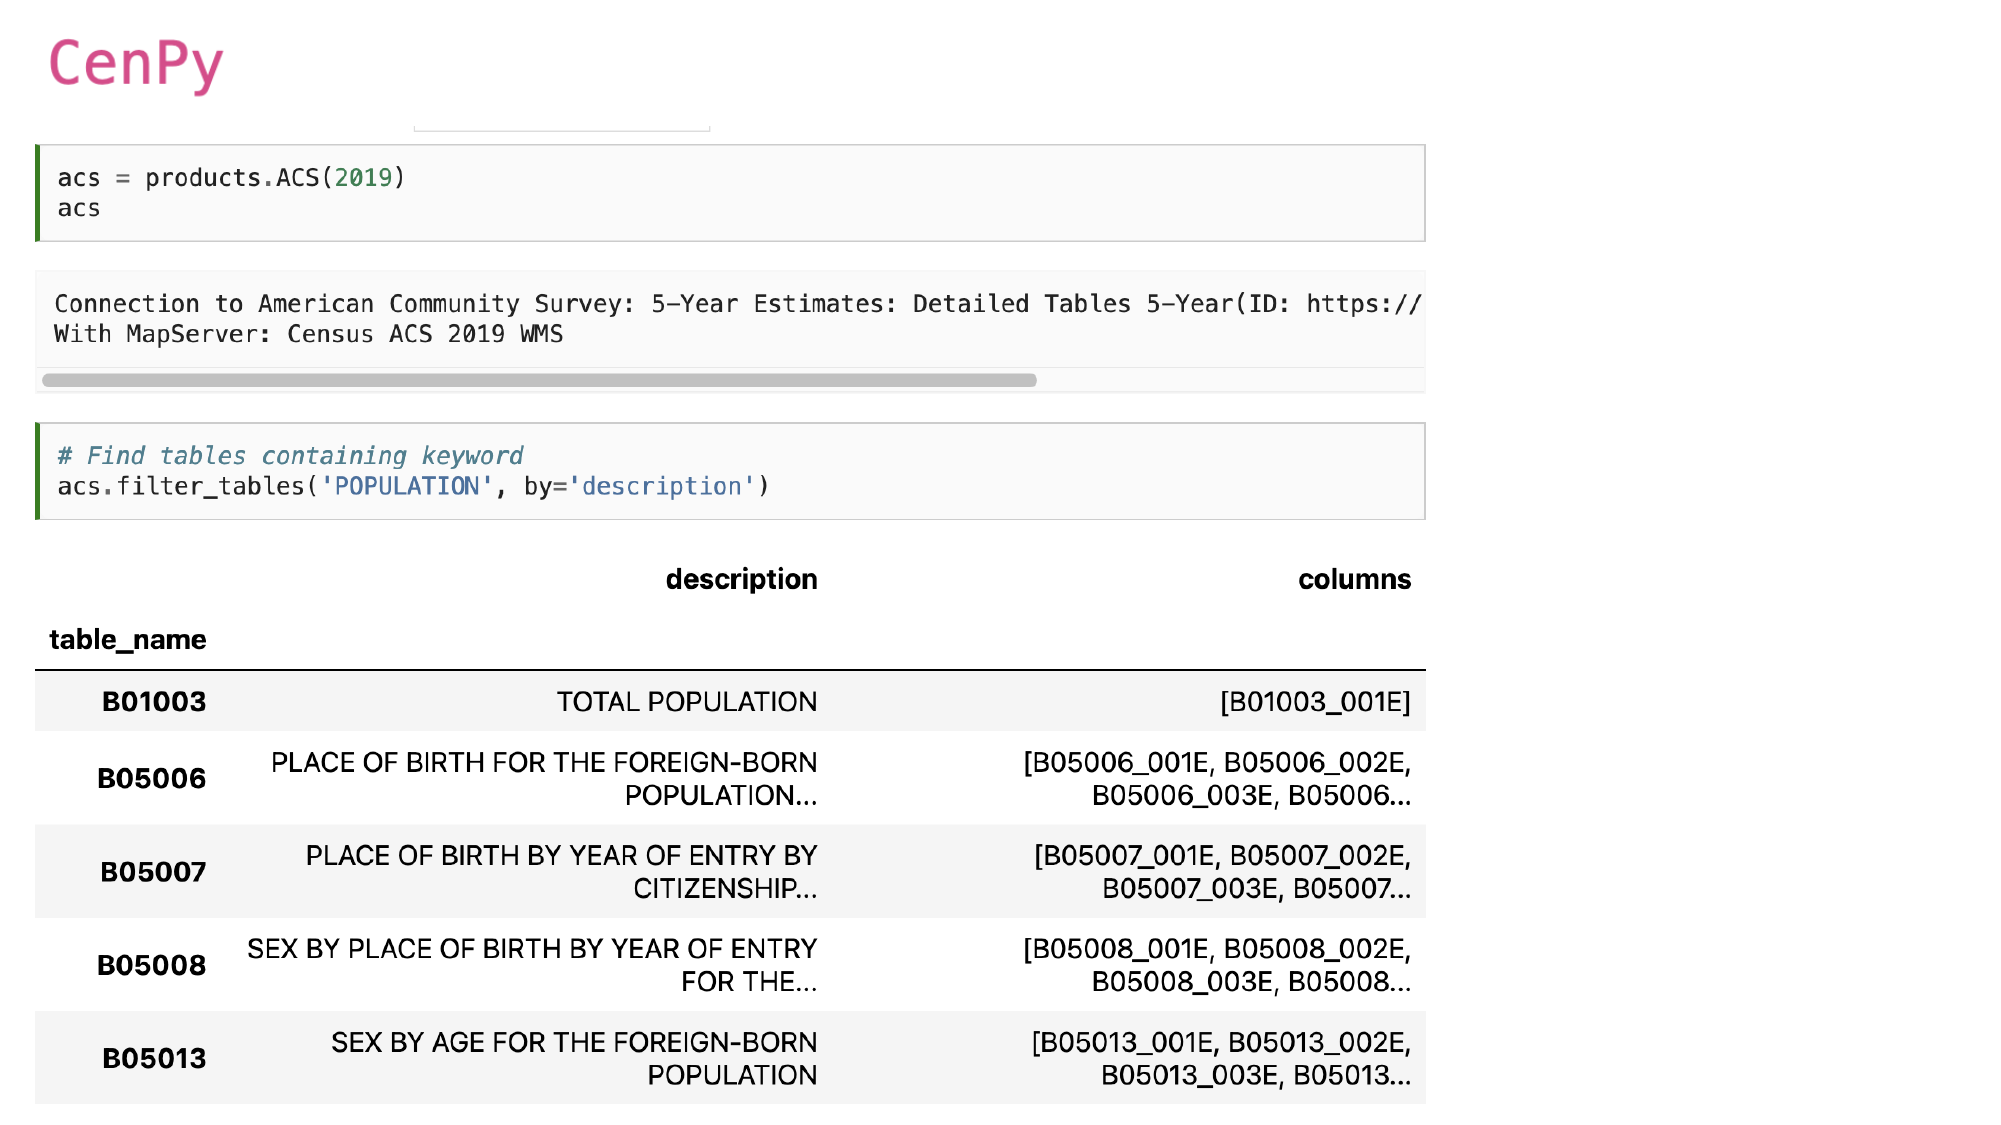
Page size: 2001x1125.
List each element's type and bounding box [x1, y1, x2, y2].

picture [12, 0, 1822, 1104]
